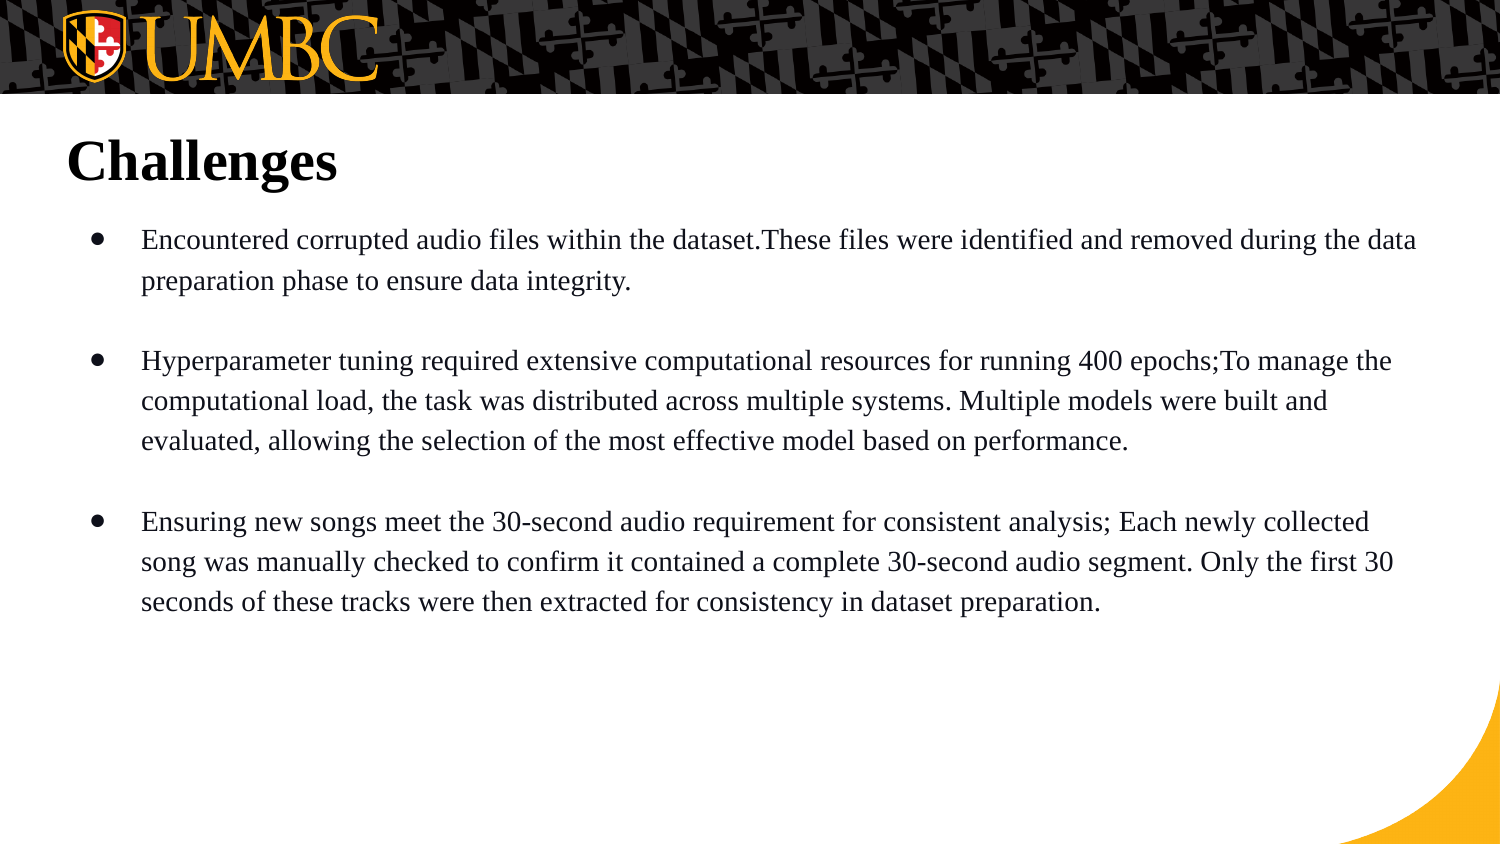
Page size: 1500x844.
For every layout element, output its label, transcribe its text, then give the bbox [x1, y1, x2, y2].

list Encountered corrupted audio files within the dataset.These files were identified and removed during the data preparation phase to ensure data integrity. Hyperparameter tuning required extensive computational resources for running 400 epochs;To manage the computational load, the task was distributed across multiple systems. Multiple models were built and evaluated, allowing the selection of the most effective model based on performance. Ensuring new songs meet the 30-second audio requirement for consistent analysis; Each newly collected song was manually checked to confirm it contained a complete 30-second audio segment. Only the first 30 seconds of these tracks were then extracted for consistency in dataset preparation. [51, 200, 1449, 761]
picture [1338, 679, 1500, 844]
title Challenges [51, 106, 1449, 200]
picture [0, 0, 1500, 94]
